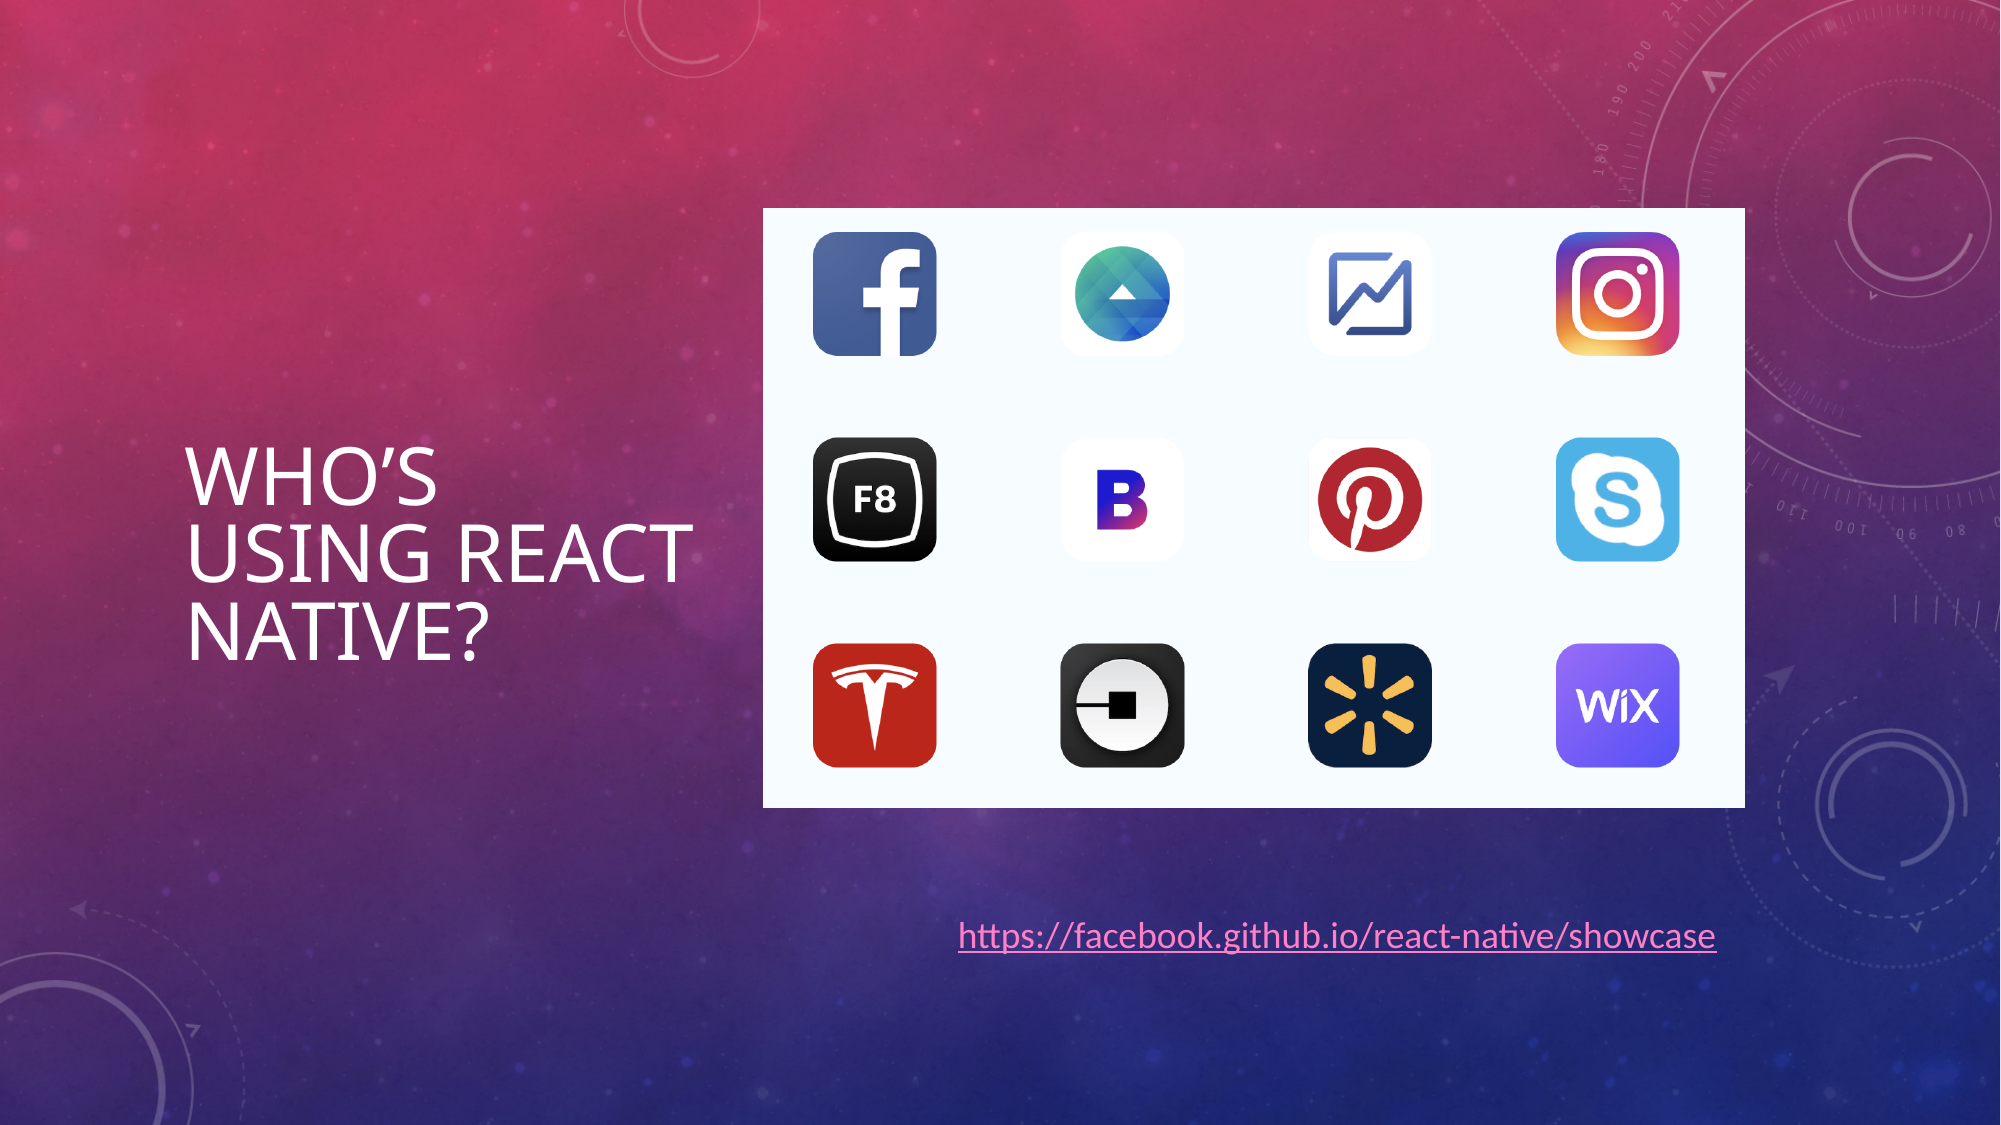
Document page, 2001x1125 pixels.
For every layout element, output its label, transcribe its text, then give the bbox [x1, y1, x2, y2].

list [762, 208, 1745, 808]
title Who’s using React Native? [146, 340, 747, 676]
text_box https://facebook.github.io/react-native/showcase [943, 903, 1948, 964]
picture [0, 0, 2001, 1125]
